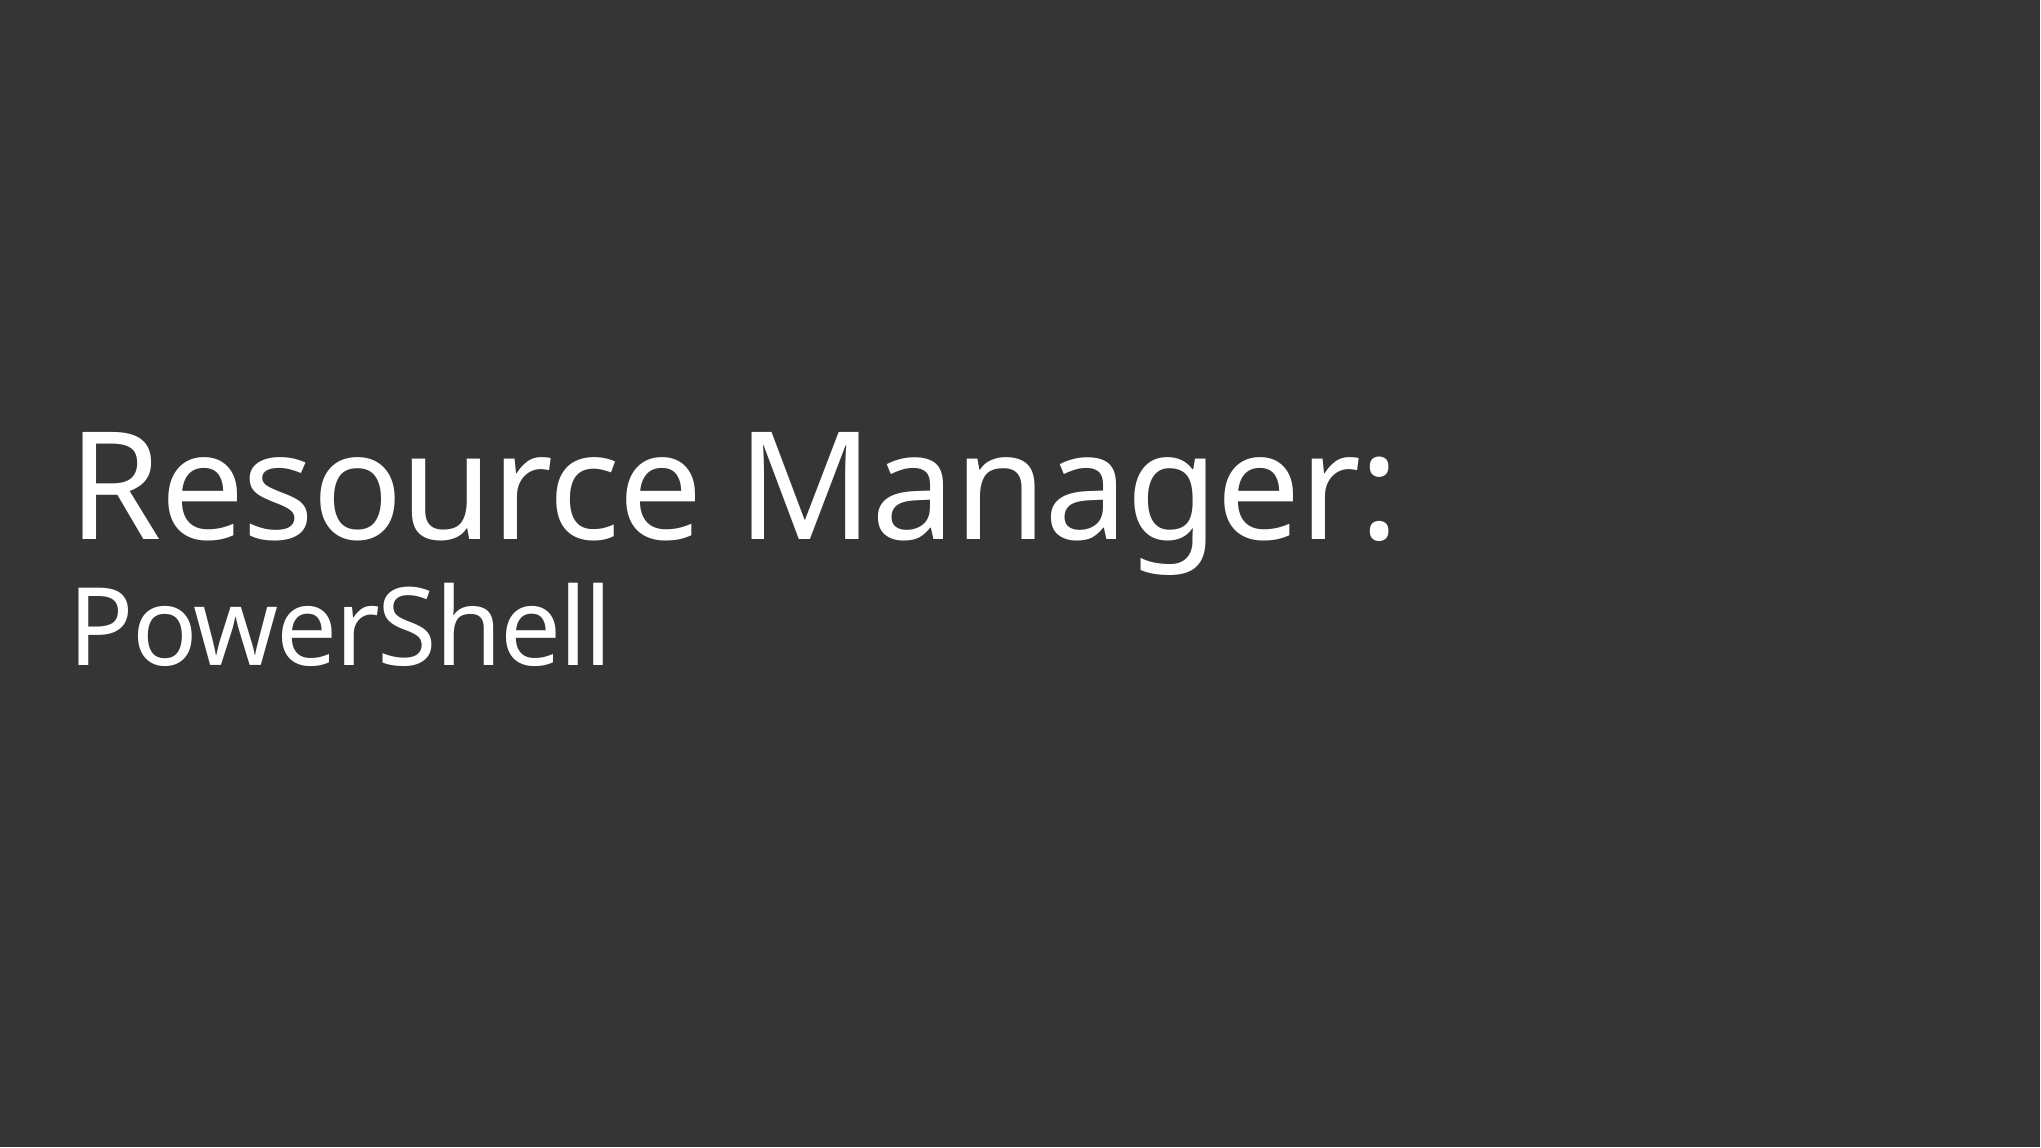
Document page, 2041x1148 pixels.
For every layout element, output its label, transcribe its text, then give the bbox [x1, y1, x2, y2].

title Resource Manager: PowerShell [45, 394, 1996, 707]
